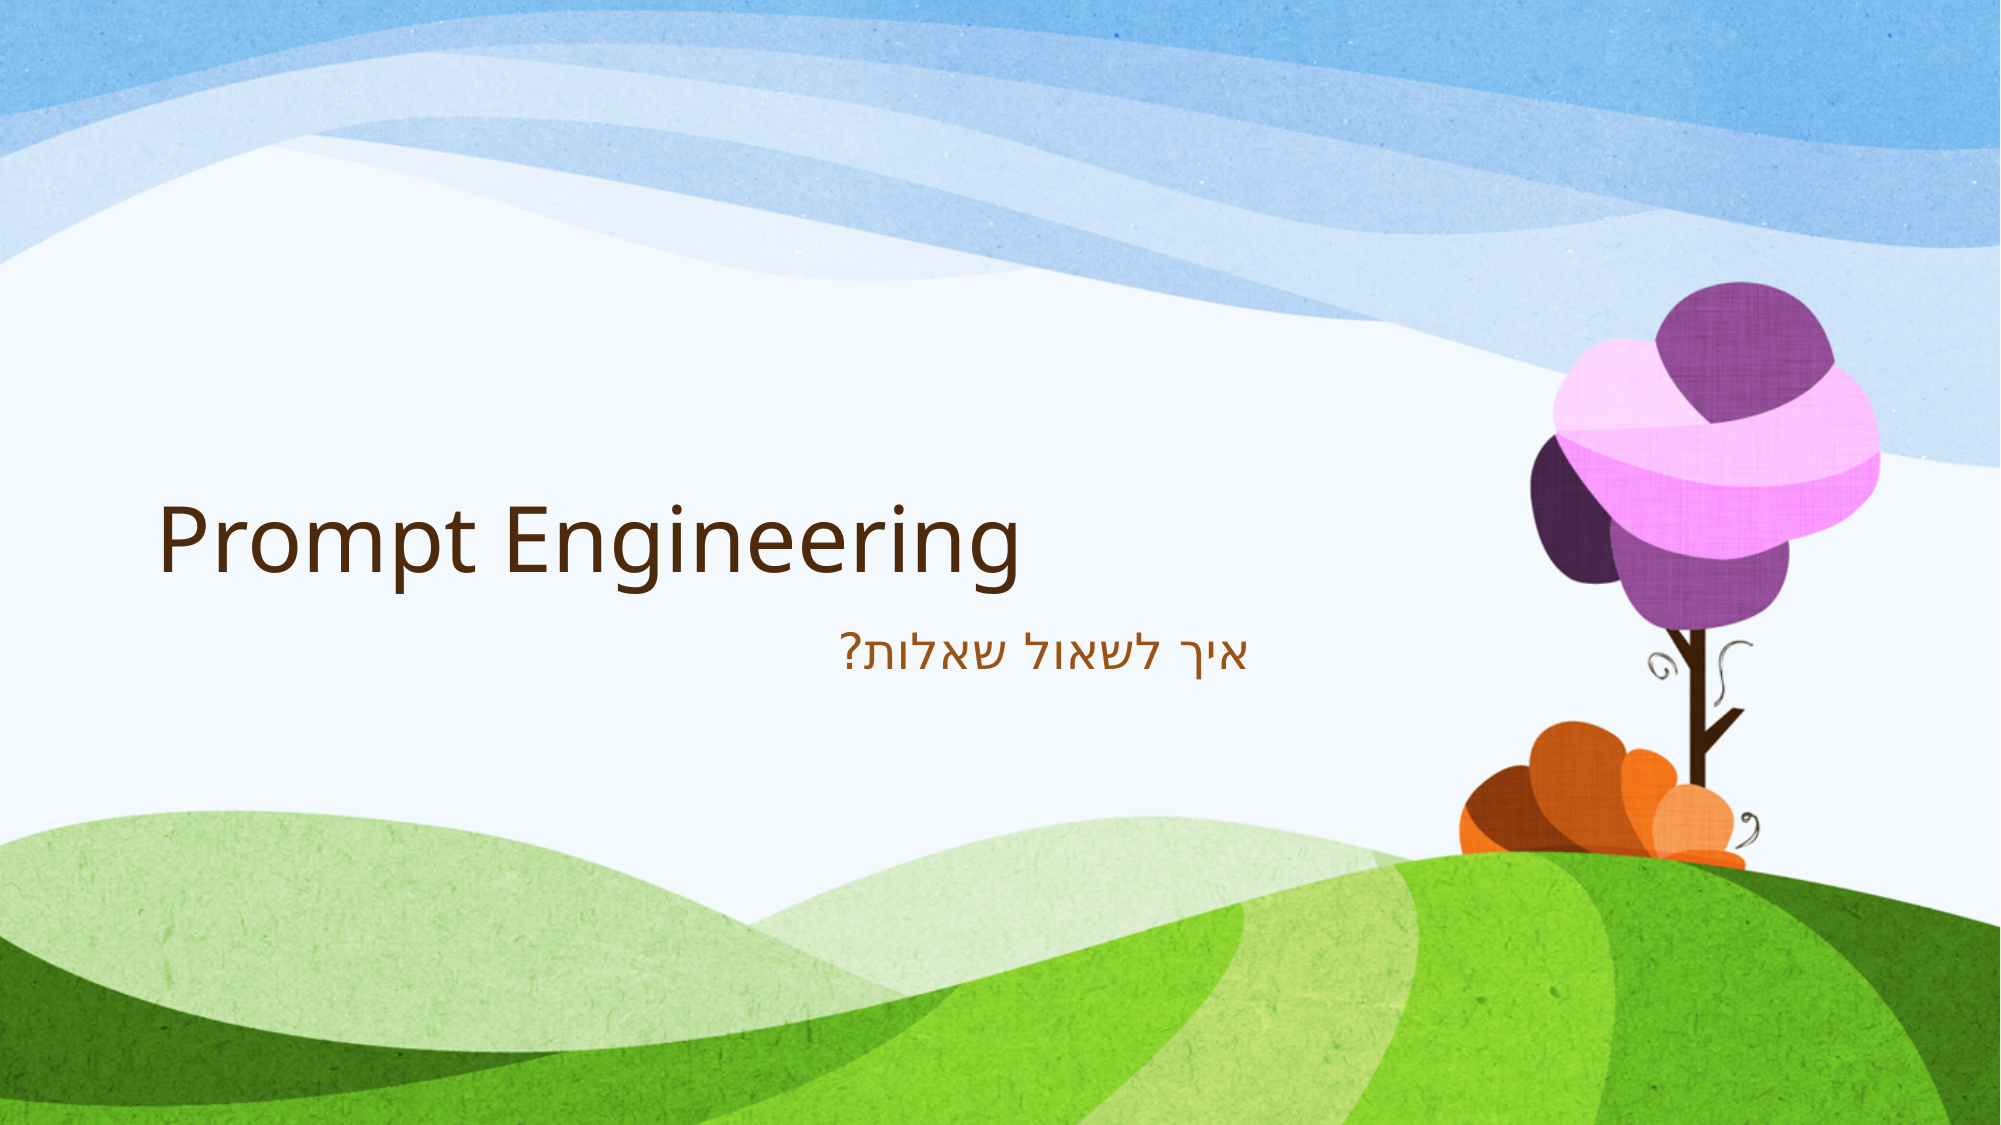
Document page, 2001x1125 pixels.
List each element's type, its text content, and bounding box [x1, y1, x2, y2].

list איך לשאול שאלות? [140, 612, 1266, 763]
picture [0, 0, 2001, 1125]
title Prompt Engineering [140, 299, 1266, 600]
